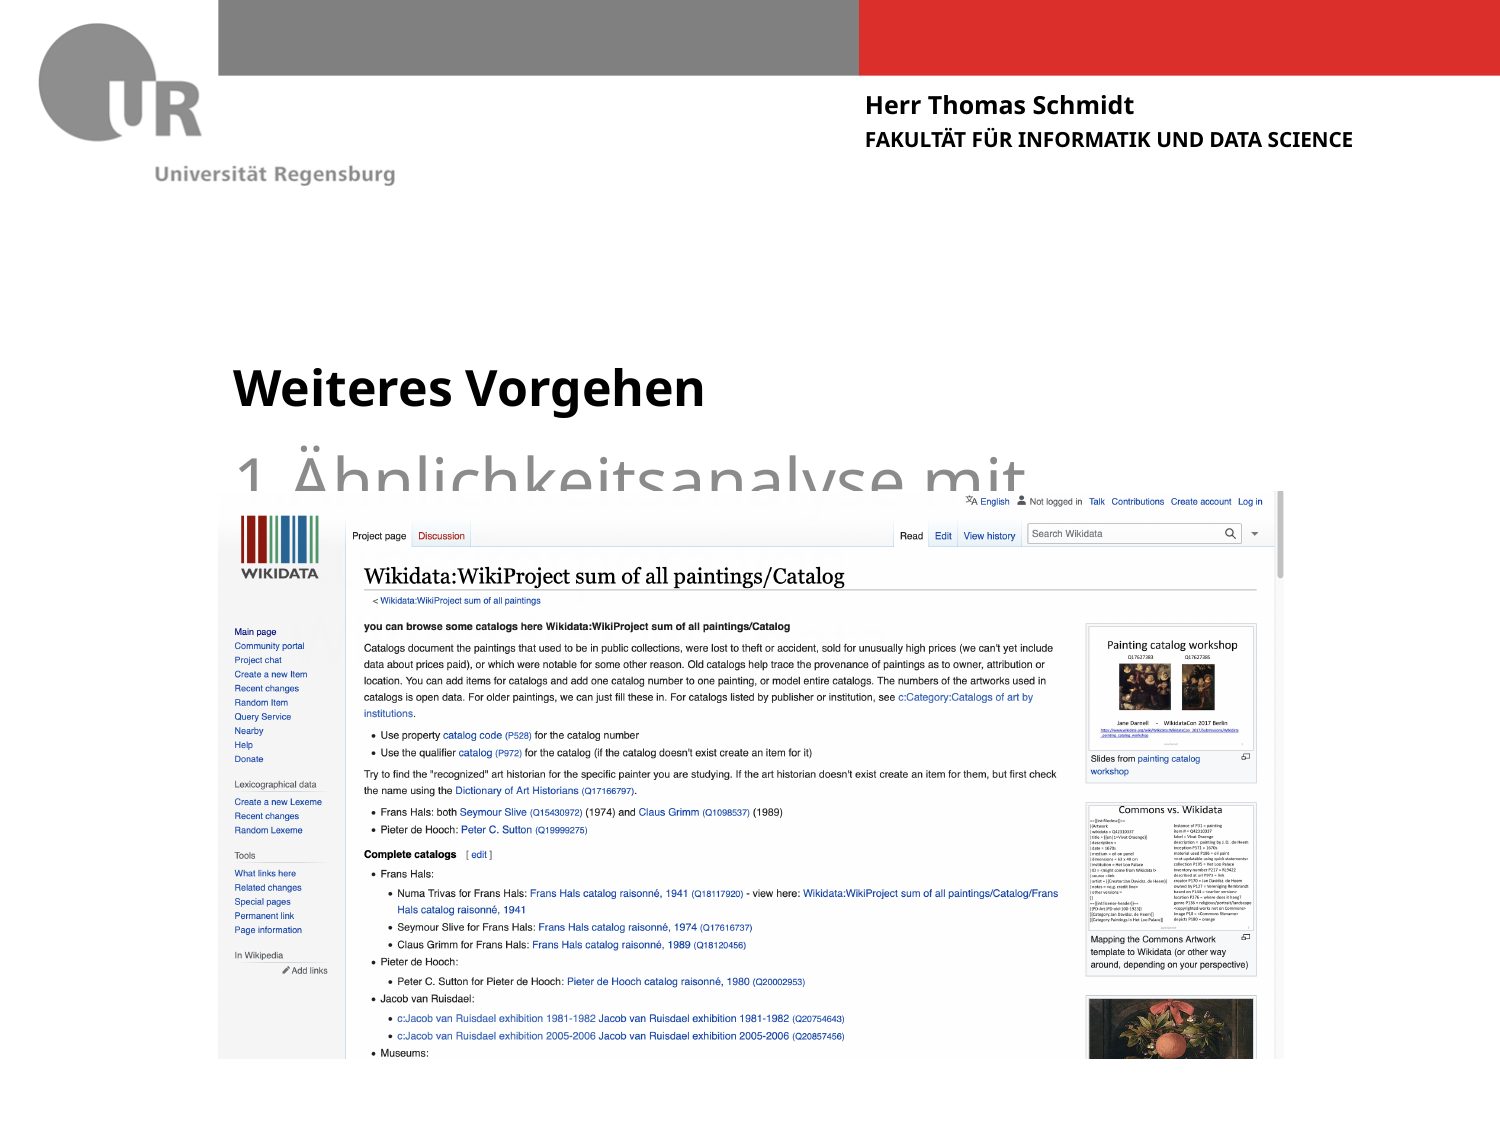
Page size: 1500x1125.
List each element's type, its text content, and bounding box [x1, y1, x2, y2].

picture [17, 18, 419, 209]
picture [218, 491, 1285, 1059]
title Weiteres Vorgehen [218, 349, 1400, 432]
subtitle Ähnlichkeitsanalyse mit Kunstkorpora von Wikipedia/Wikidata [218, 432, 1412, 933]
